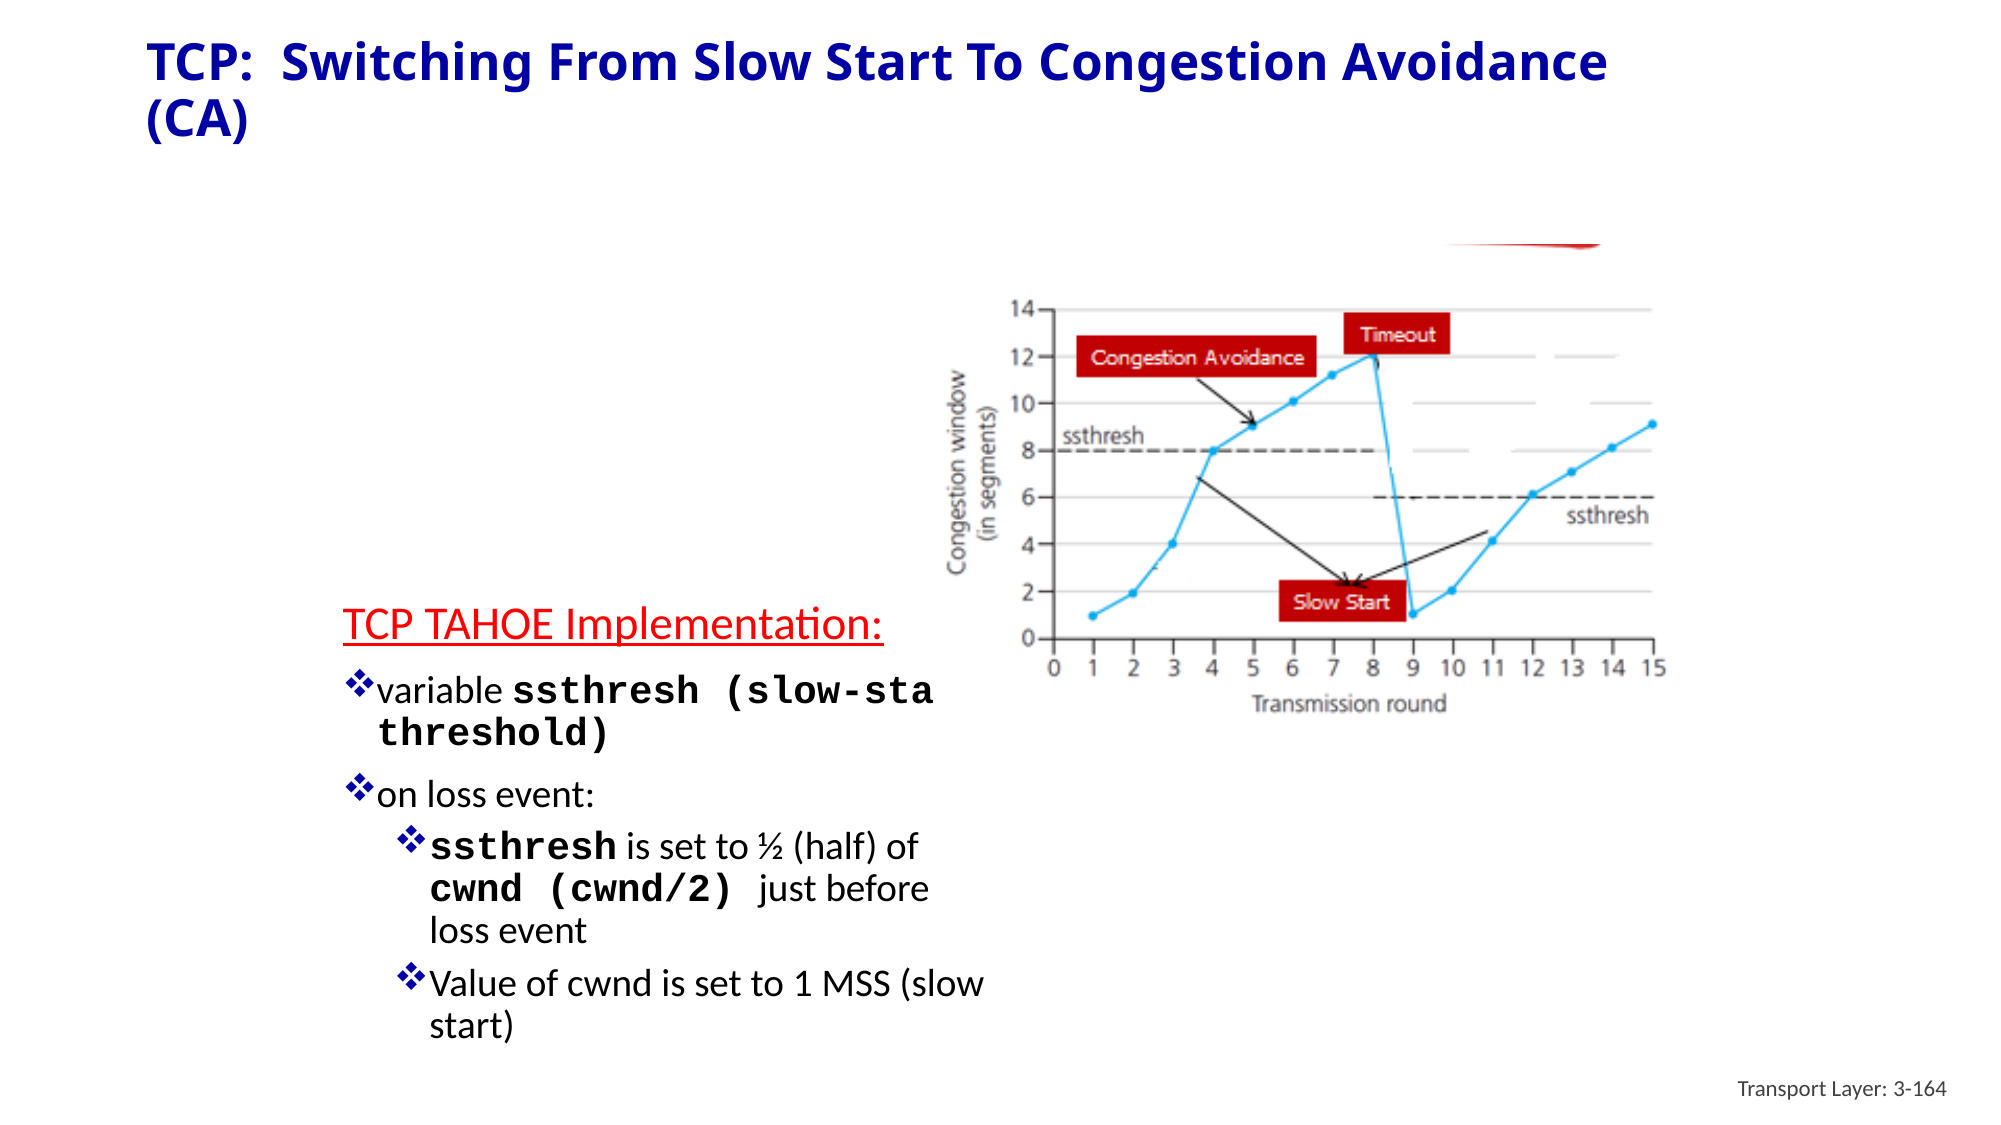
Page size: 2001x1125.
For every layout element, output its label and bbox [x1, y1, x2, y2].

title [131, 28, 1706, 155]
slide_number [1512, 1056, 1963, 1117]
list [307, 591, 1006, 1058]
picture [933, 244, 1695, 777]
